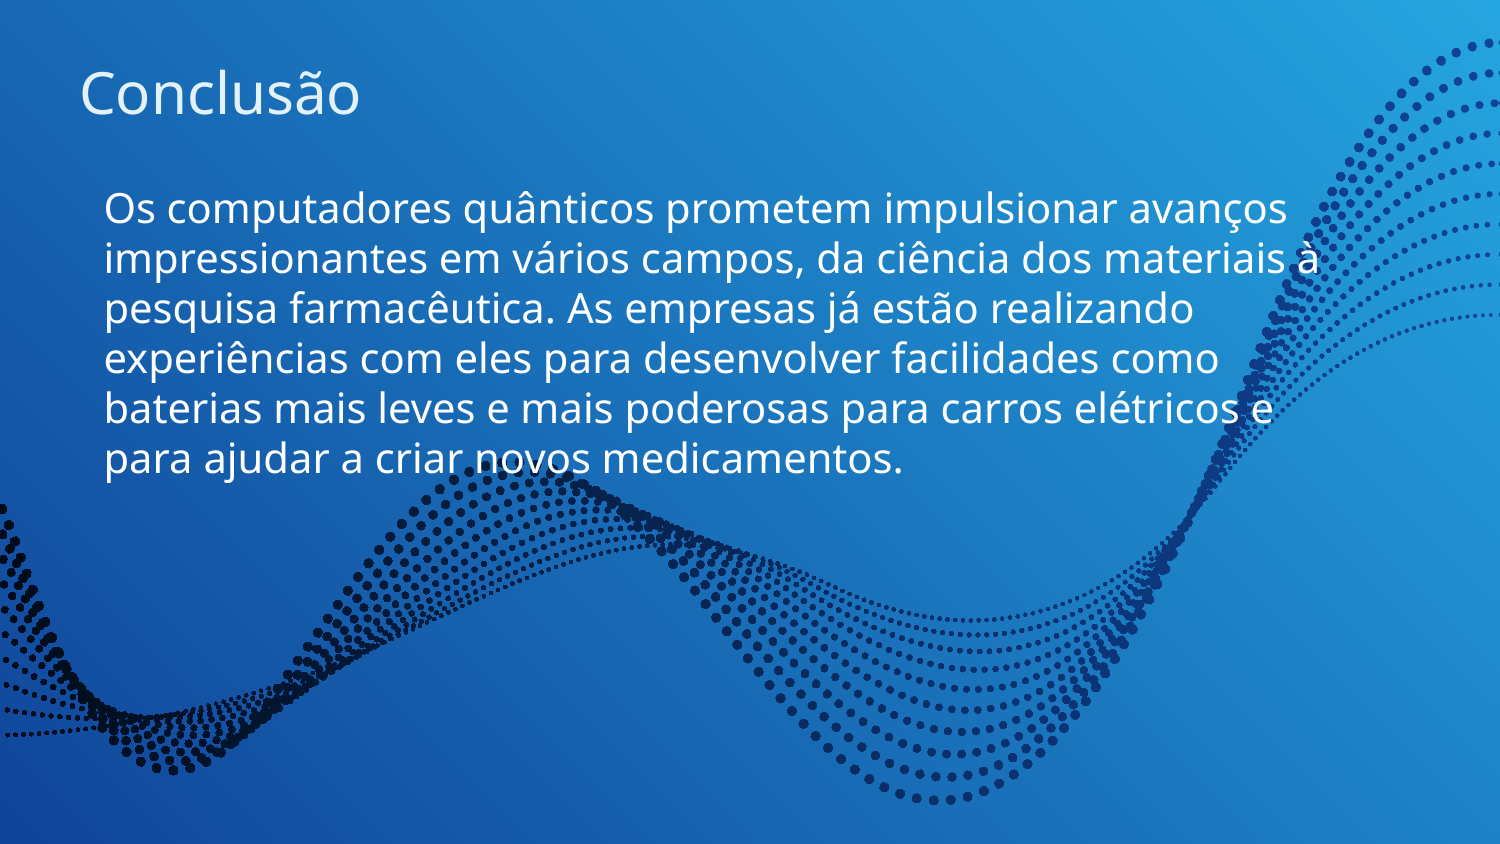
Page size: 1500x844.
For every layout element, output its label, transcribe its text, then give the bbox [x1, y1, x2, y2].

title Conclusão [79, 75, 409, 127]
text_box Os computadores quânticos prometem impulsionar avanços impressionantes em vários campos, da ciência dos materiais à pesquisa farmacêutica. As empresas já estão realizando experiências com eles para desenvolver facilidades como baterias mais leves e mais poderosas para carros elétricos e para ajudar a criar novos medicamentos. [88, 174, 1358, 489]
